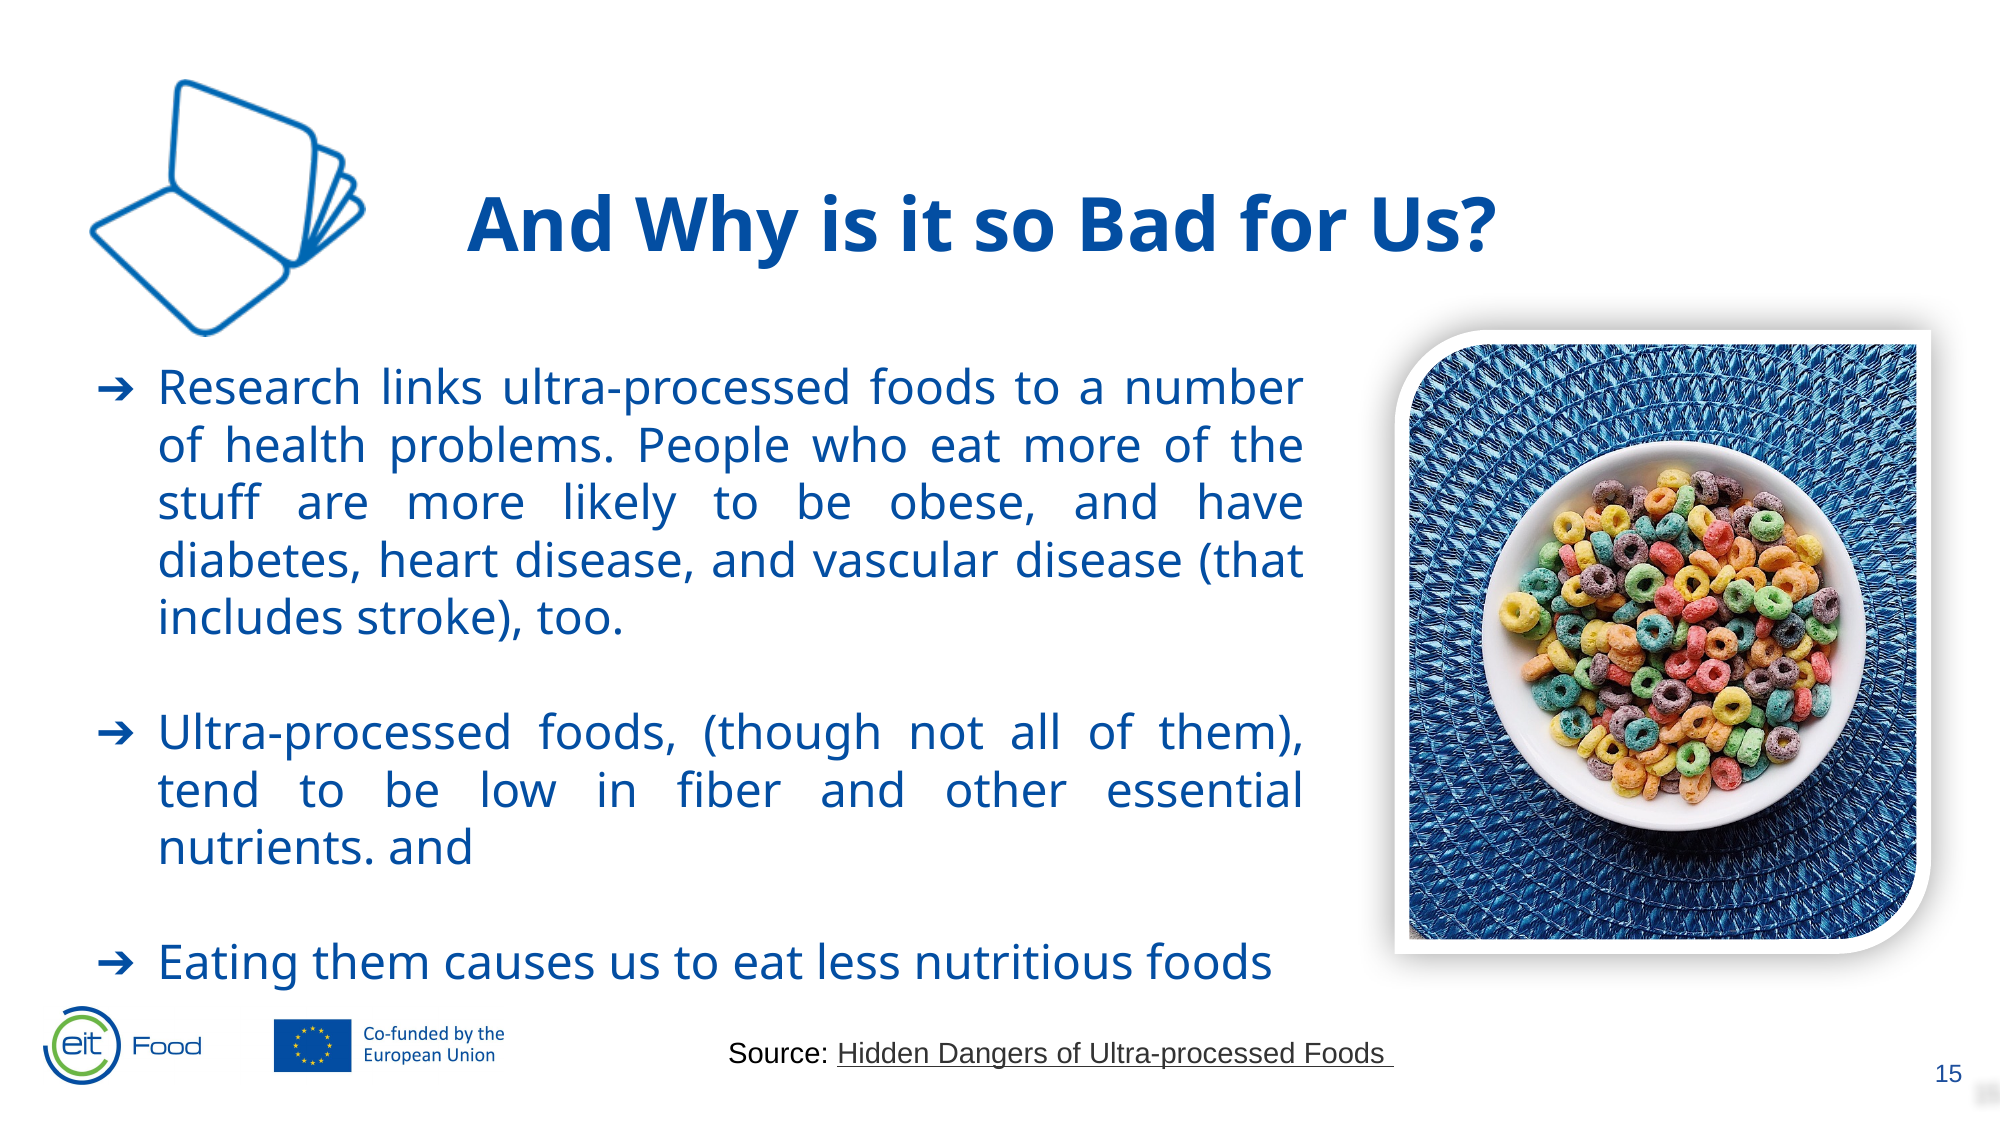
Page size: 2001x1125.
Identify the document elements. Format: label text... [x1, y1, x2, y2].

text_box Source: Hidden Dangers of Ultra-processed Foods [713, 1019, 1881, 1085]
picture [43, 1006, 504, 1085]
slide_number ‹#› [1527, 1042, 1978, 1103]
list And Why is it so Bad for Us? [452, 168, 1946, 299]
text_box Research links ultra-processed foods to a number of health problems. People who eat more of the stuff are more likely to be obese, and have diabetes, heart disease, and vascular disease (that includes stroke), too. Ultra-processed foods, (though not all of them), tend to be low in fiber and other essential nutrients. and Eating them causes us to eat less nutritious foods [67, 349, 1322, 1001]
picture [1401, 336, 1924, 947]
picture [89, 79, 366, 337]
